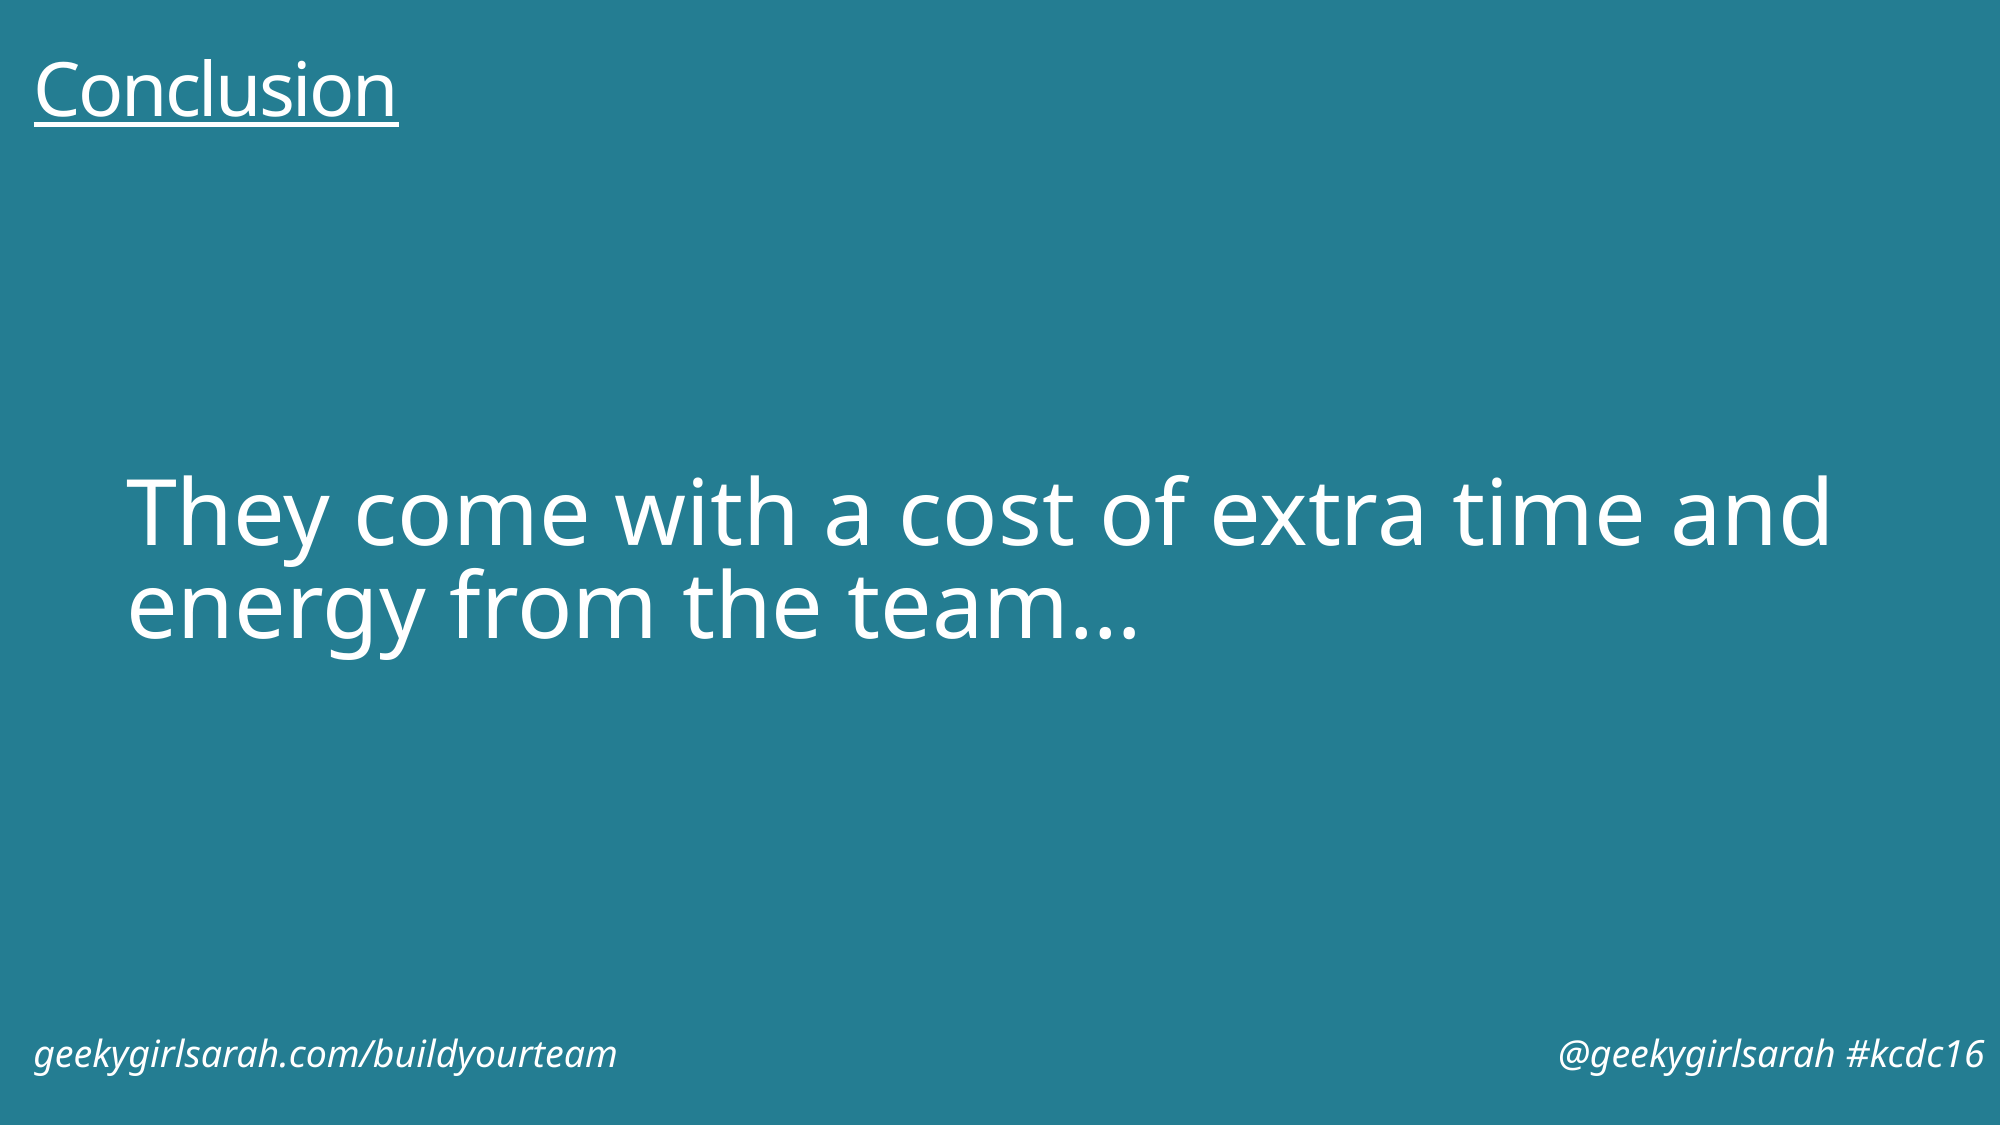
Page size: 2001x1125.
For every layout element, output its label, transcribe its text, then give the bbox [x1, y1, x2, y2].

list They come with a cost of extra time and energy from the team… [111, 179, 1876, 948]
title Conclusion [18, 6, 1875, 180]
